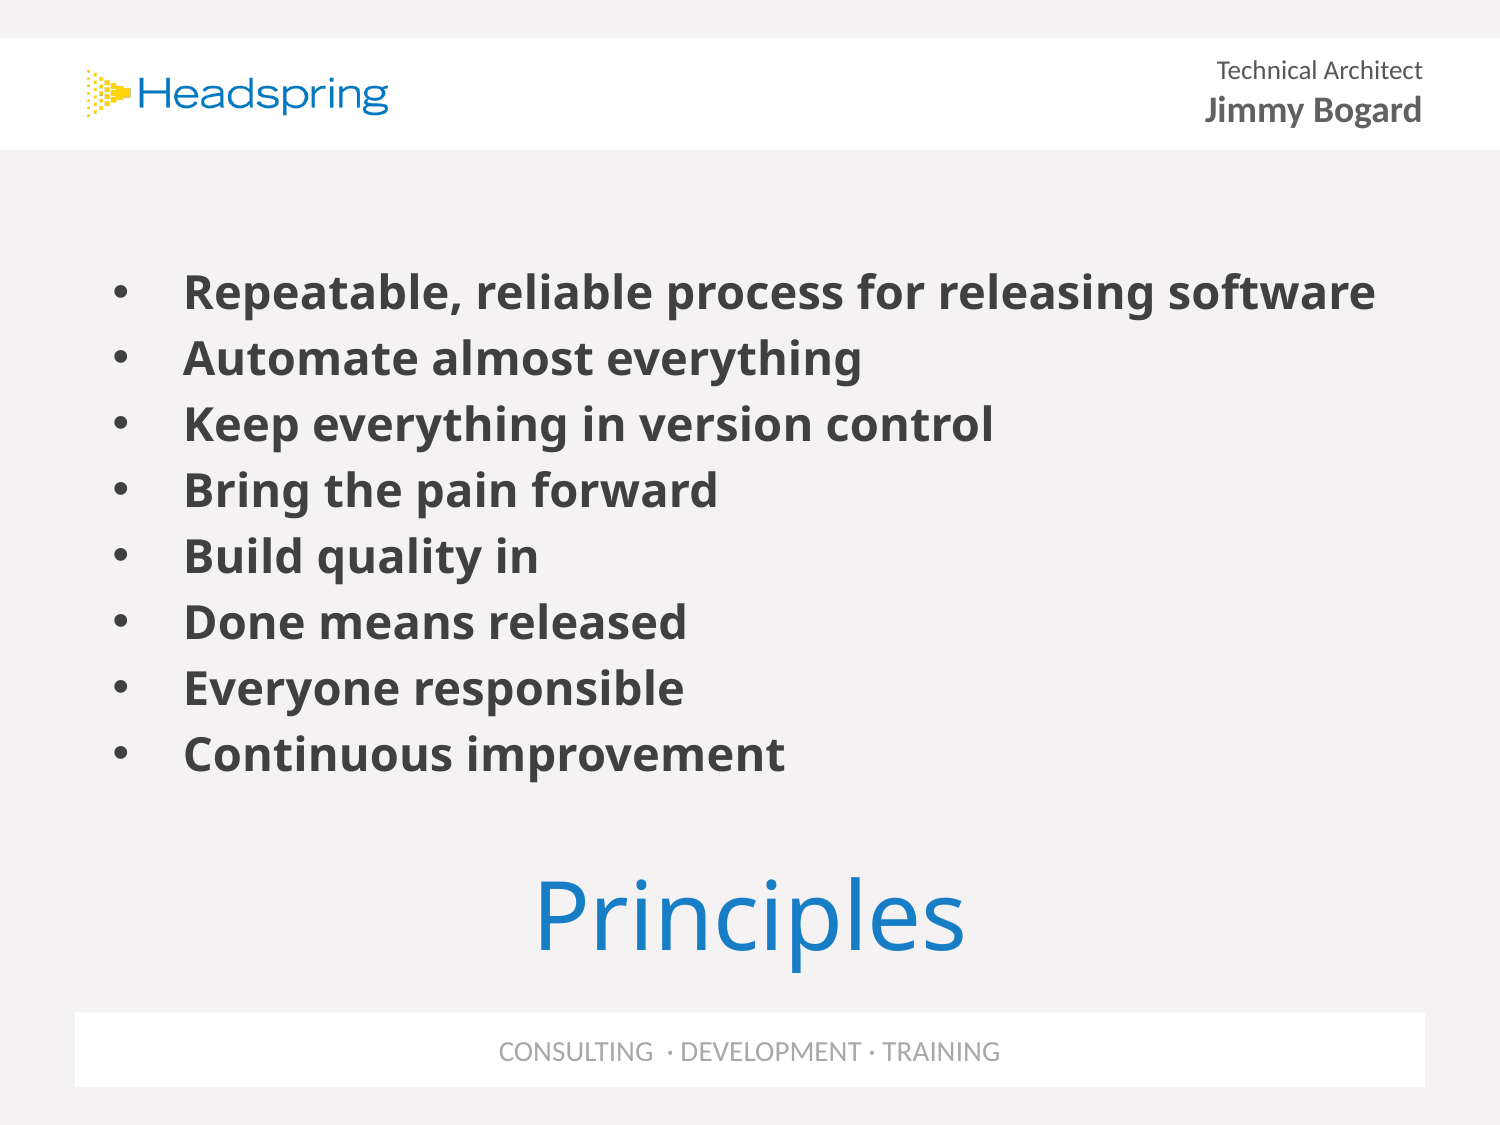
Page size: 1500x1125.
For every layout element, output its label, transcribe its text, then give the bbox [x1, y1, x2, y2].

picture [75, 55, 400, 131]
title Principles [75, 863, 1425, 988]
list Repeatable, reliable process for releasing software Automate almost everything Keep everything in version control Bring the pain forward Build quality in Done means released Everyone responsible Continuous improvement [75, 224, 1425, 863]
